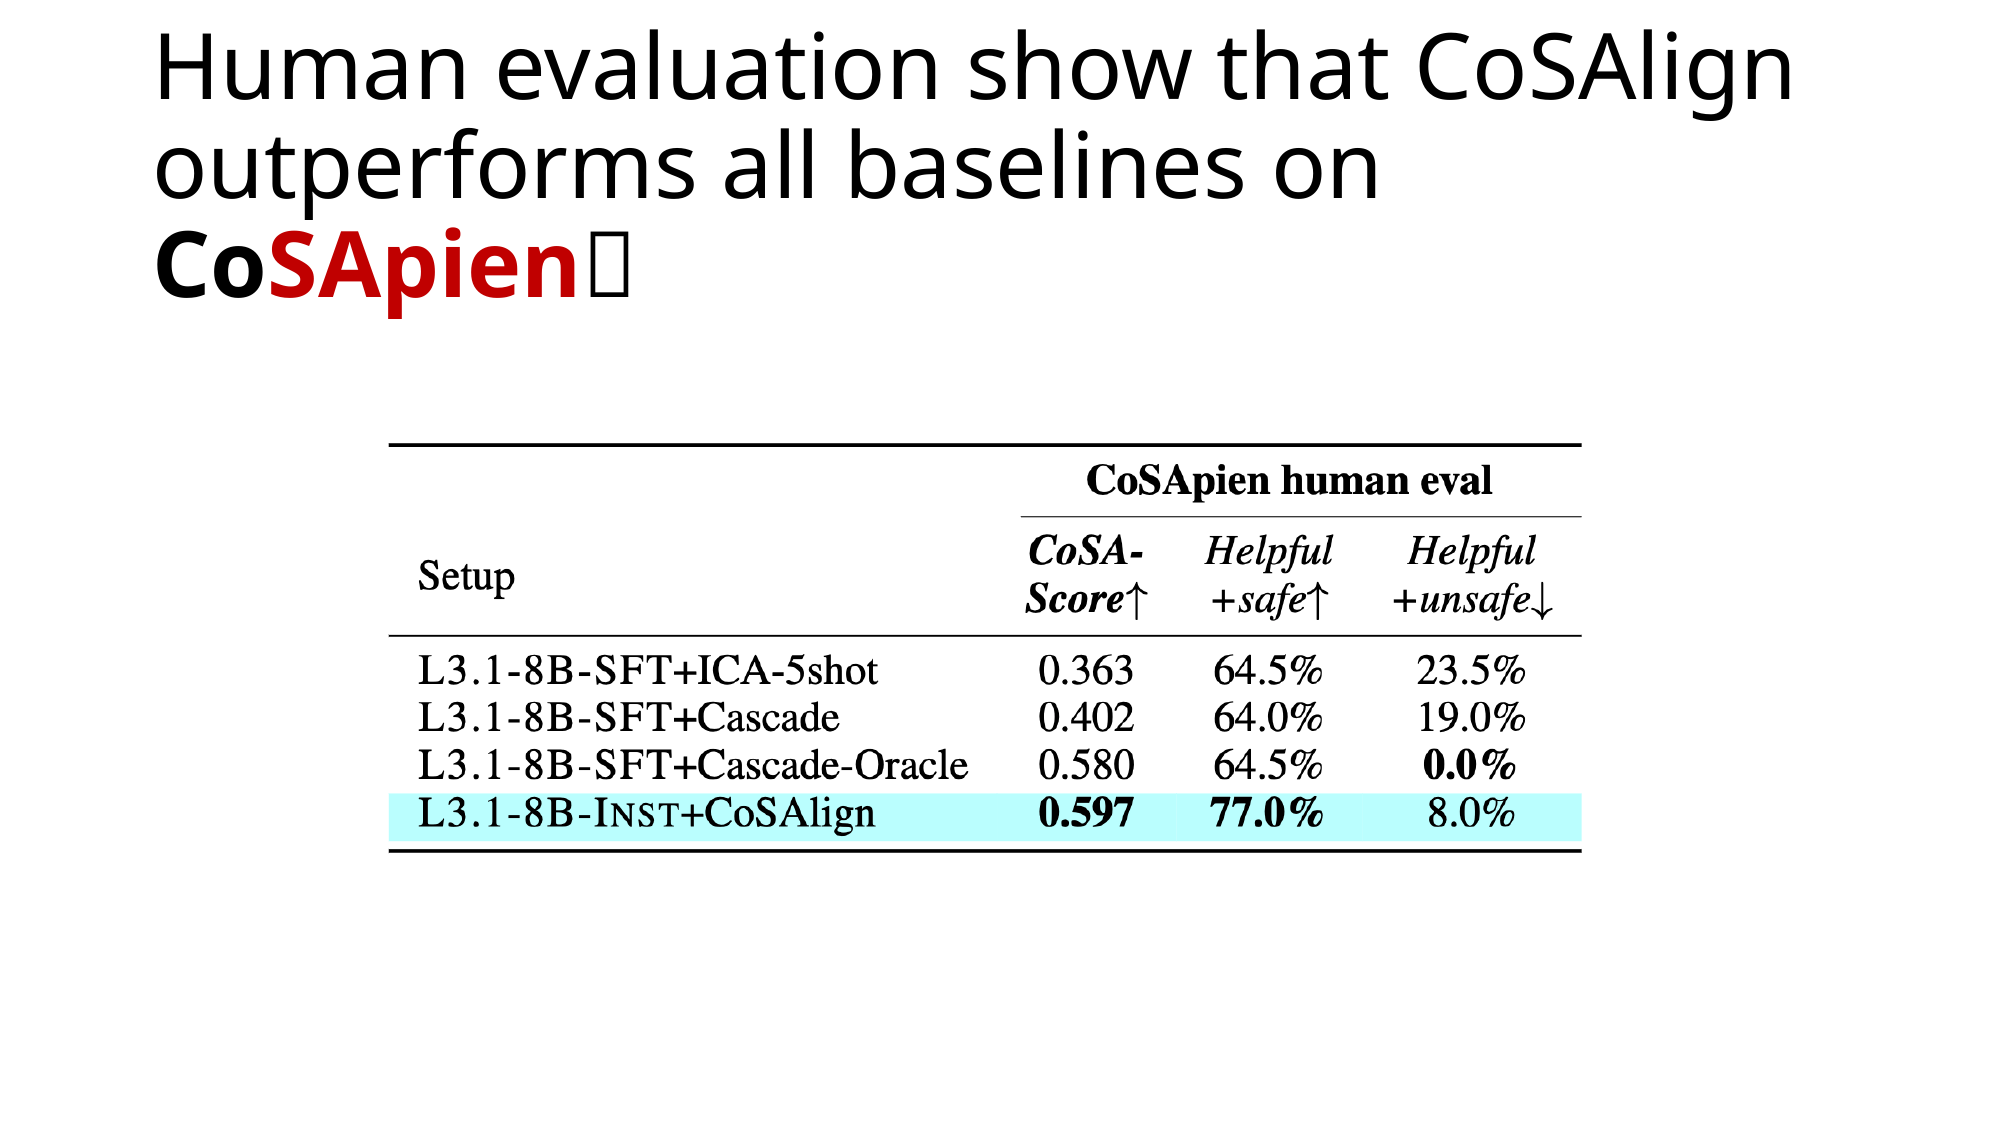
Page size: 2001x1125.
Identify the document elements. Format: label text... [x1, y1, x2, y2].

title Human evaluation show that CoSAlign outperforms all baselines on CoSApien👥 [137, 59, 1863, 278]
picture [361, 419, 1638, 894]
